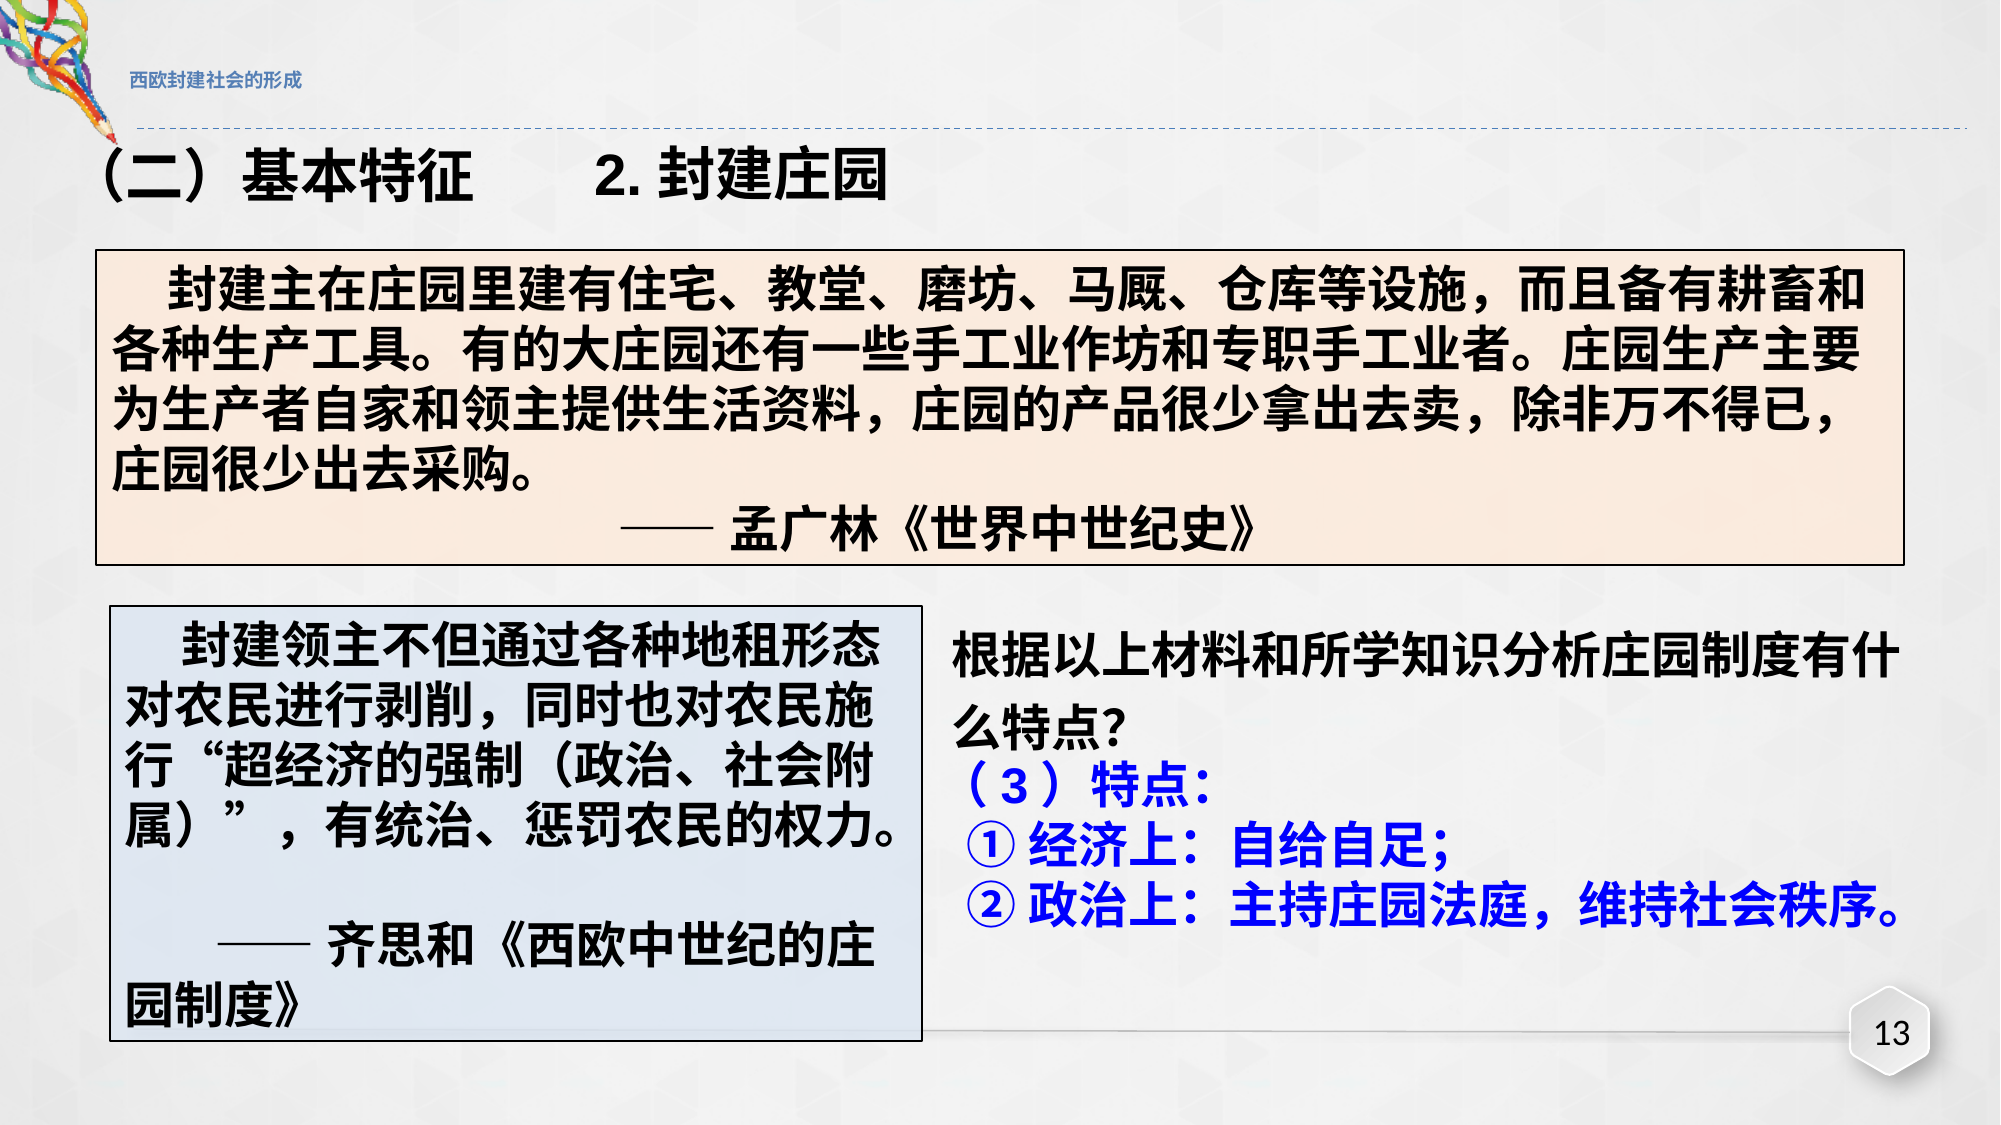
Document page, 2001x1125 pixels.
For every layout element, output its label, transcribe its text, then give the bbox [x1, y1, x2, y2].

text_box 2.封建庄园 [579, 129, 906, 215]
text_box （3）特点： ①经济上：自给自足； ②政治上：主持庄园法庭，维持社会秩序。 [923, 745, 1950, 941]
picture [0, 0, 2000, 1125]
text_box 封建领主不但通过各种地租形态对农民进行剥削，同时也对农民施行“超经济的强制（政治、社会附属）”，有统治、惩罚农民的权力。 ——齐思和《西欧中世纪的庄园制度》 [109, 606, 922, 1042]
text_box 根据以上材料和所学知识分析庄园制度有什么特点？ [939, 606, 1924, 745]
title 西欧封建社会的形成 [114, 37, 1840, 123]
text_box 13 [1857, 1000, 1937, 1051]
text_box （二）基本特征 [52, 130, 572, 219]
text_box 封建主在庄园里建有住宅、教堂、磨坊、马厩、仓库等设施，而且备有耕畜和各种生产工具。有的大庄园还有一些手工业作坊和专职手工业者。庄园生产主要为生产者自家和领主提供生活资料，庄园的产品很少拿出去卖，除非万不得已，庄园很少出去采购。 ——孟广林《世界中世纪史》 [96, 250, 1904, 566]
